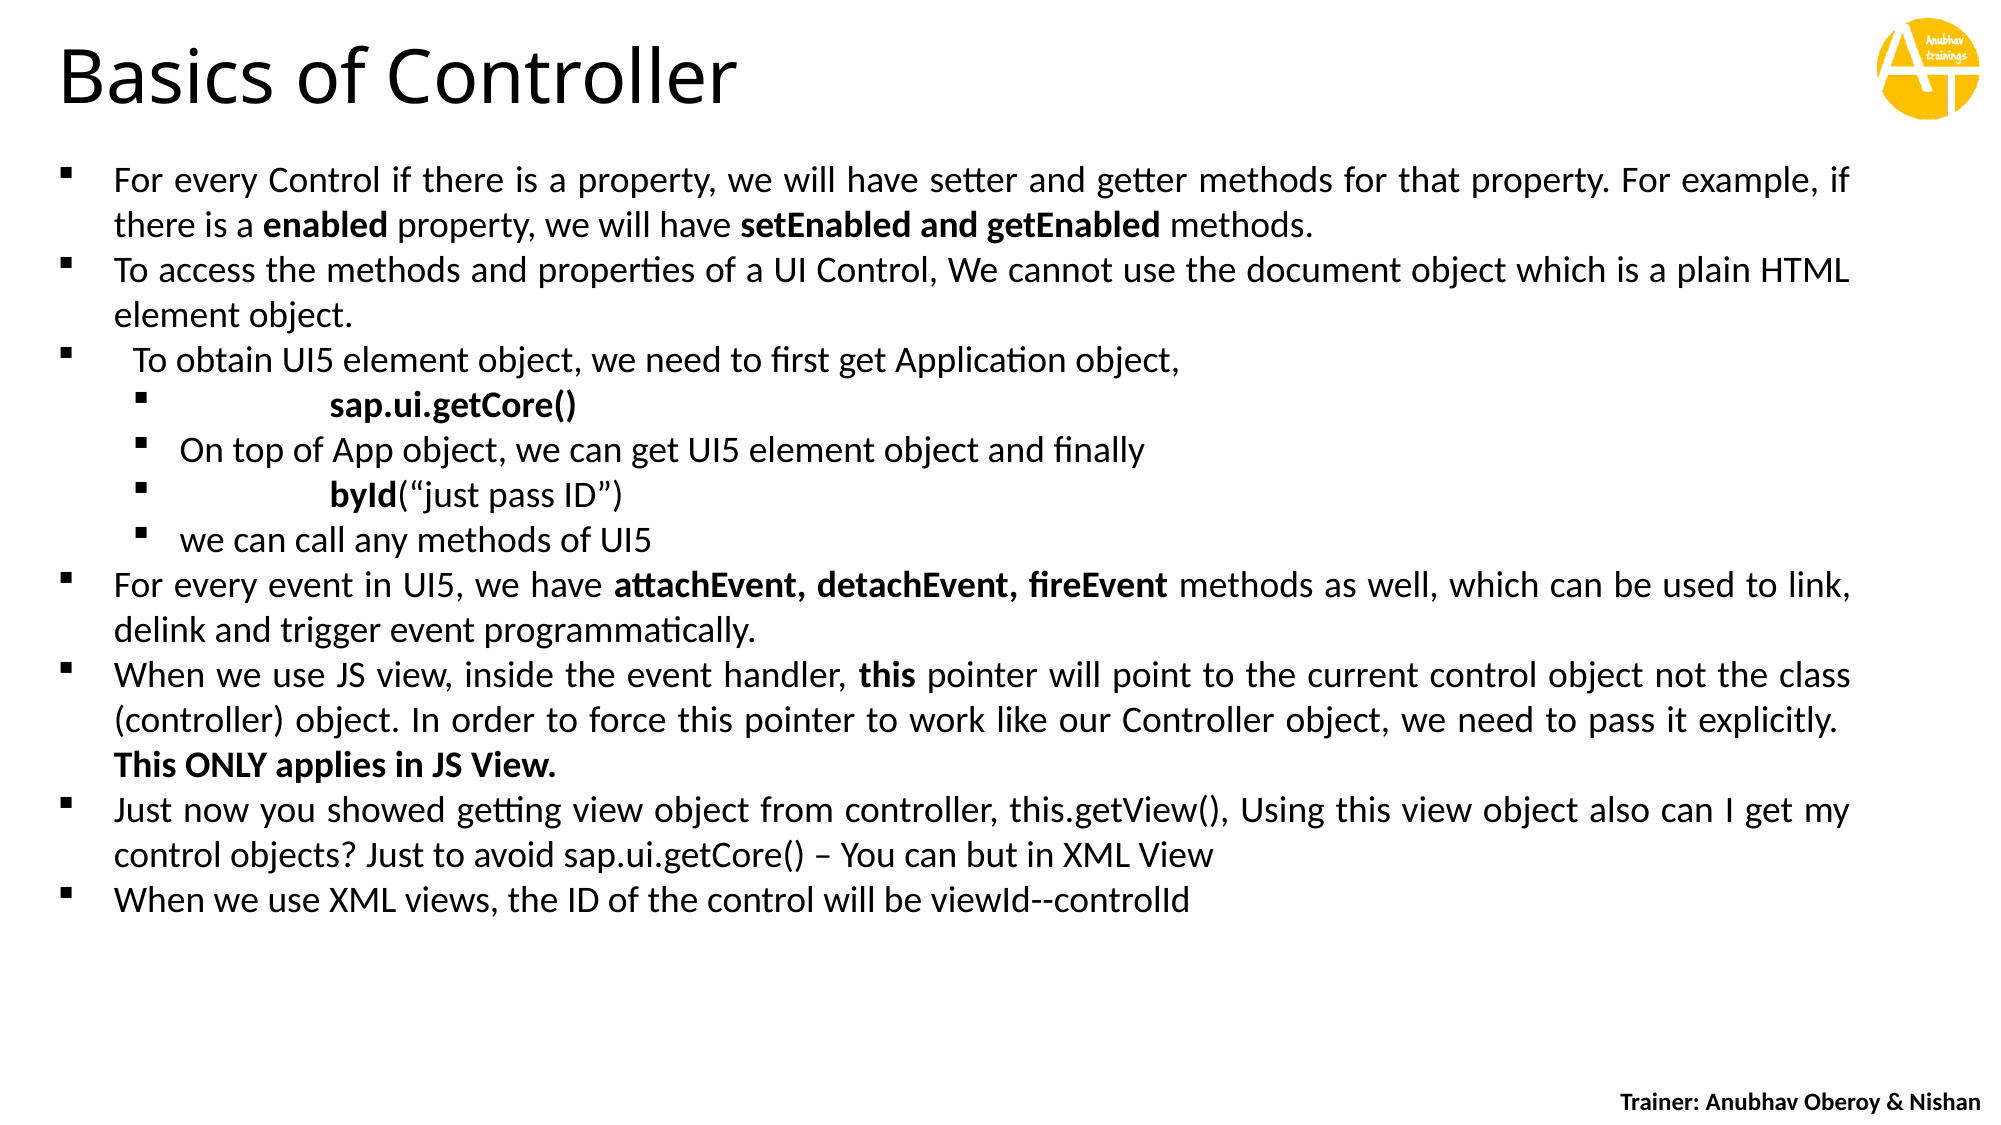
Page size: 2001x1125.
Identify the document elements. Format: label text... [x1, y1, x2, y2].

picture [1866, 11, 1985, 128]
text_box For every Control if there is a property, we will have setter and getter methods for that property. For example, if there is a enabled property, we will have setEnabled and getEnabled methods. To access the methods and properties of a UI Control, We cannot use the document object which is a plain HTML element object. To obtain UI5 element object, we need to first get Application object, sap.ui.getCore() On top of App object, we can get UI5 element object and finally byId(“just pass ID”) we can call any methods of UI5 For every event in UI5, we have attachEvent, detachEvent, fireEvent methods as well, which can be used to link, delink and trigger event programmatically. When we use JS view, inside the event handler, this pointer will point to the current control object not the class (controller) object. In order to force this pointer to work like our Controller object, we need to pass it explicitly. This ONLY applies in JS View. Just now you showed getting view object from controller, this.getView(), Using this view object also can I get my control objects? Just to avoid sap.ui.getCore() – You can but in XML View When we use XML views, the ID of the control will be viewId--controlId [42, 147, 1867, 928]
footer Trainer: Anubhav Oberoy & Nishan [1568, 1077, 1998, 1123]
text_box Basics of Controller [42, 30, 1867, 147]
